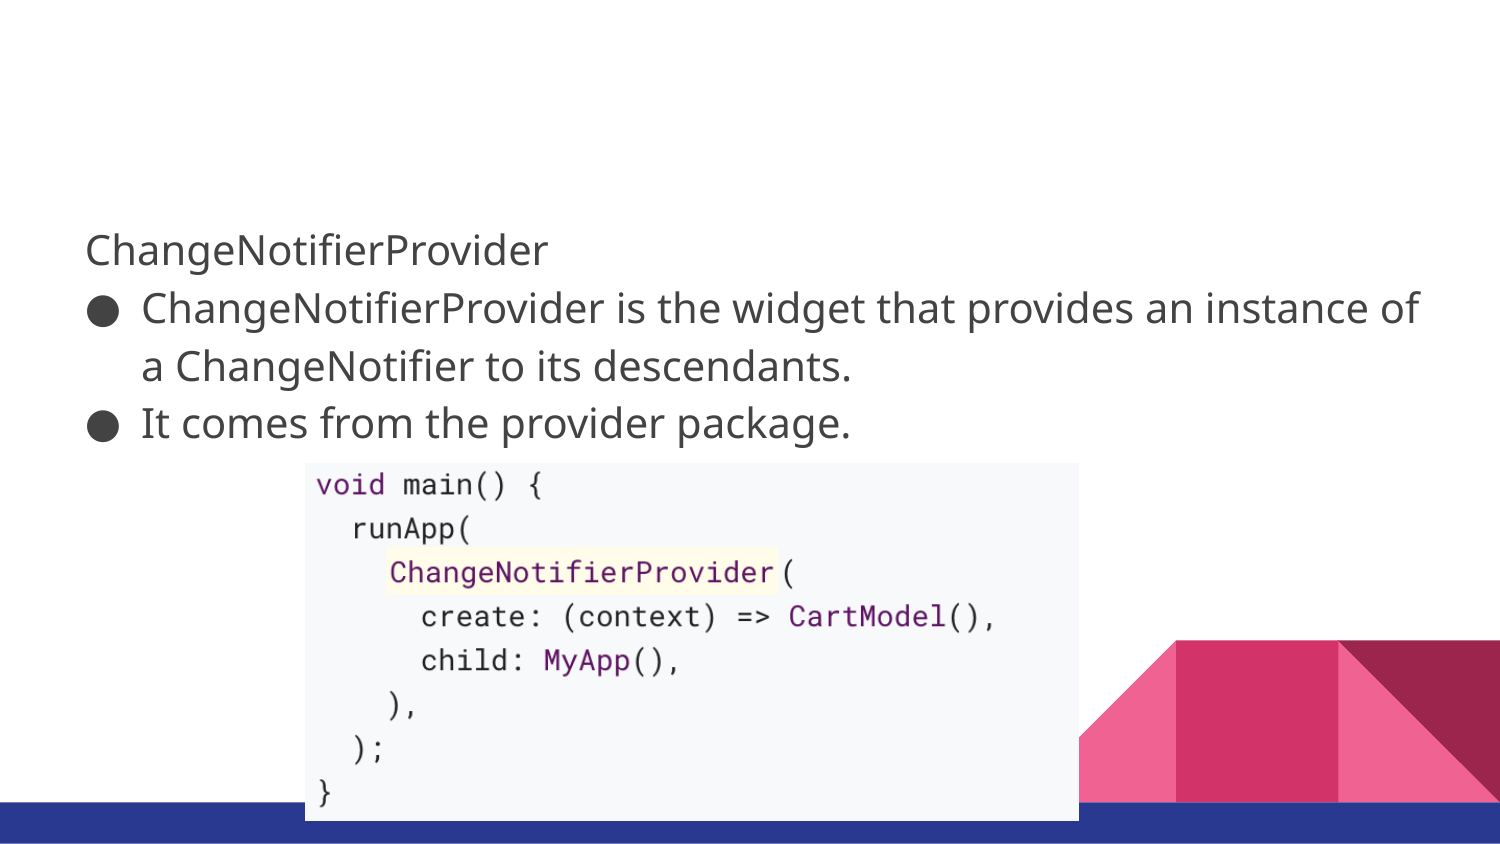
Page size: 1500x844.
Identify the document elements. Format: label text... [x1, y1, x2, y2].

list ChangeNotifierProvider ChangeNotifierProvider is the widget that provides an instance of a ChangeNotifier to its descendants. It comes from the provider package. [51, 201, 1449, 750]
picture [305, 463, 1079, 821]
